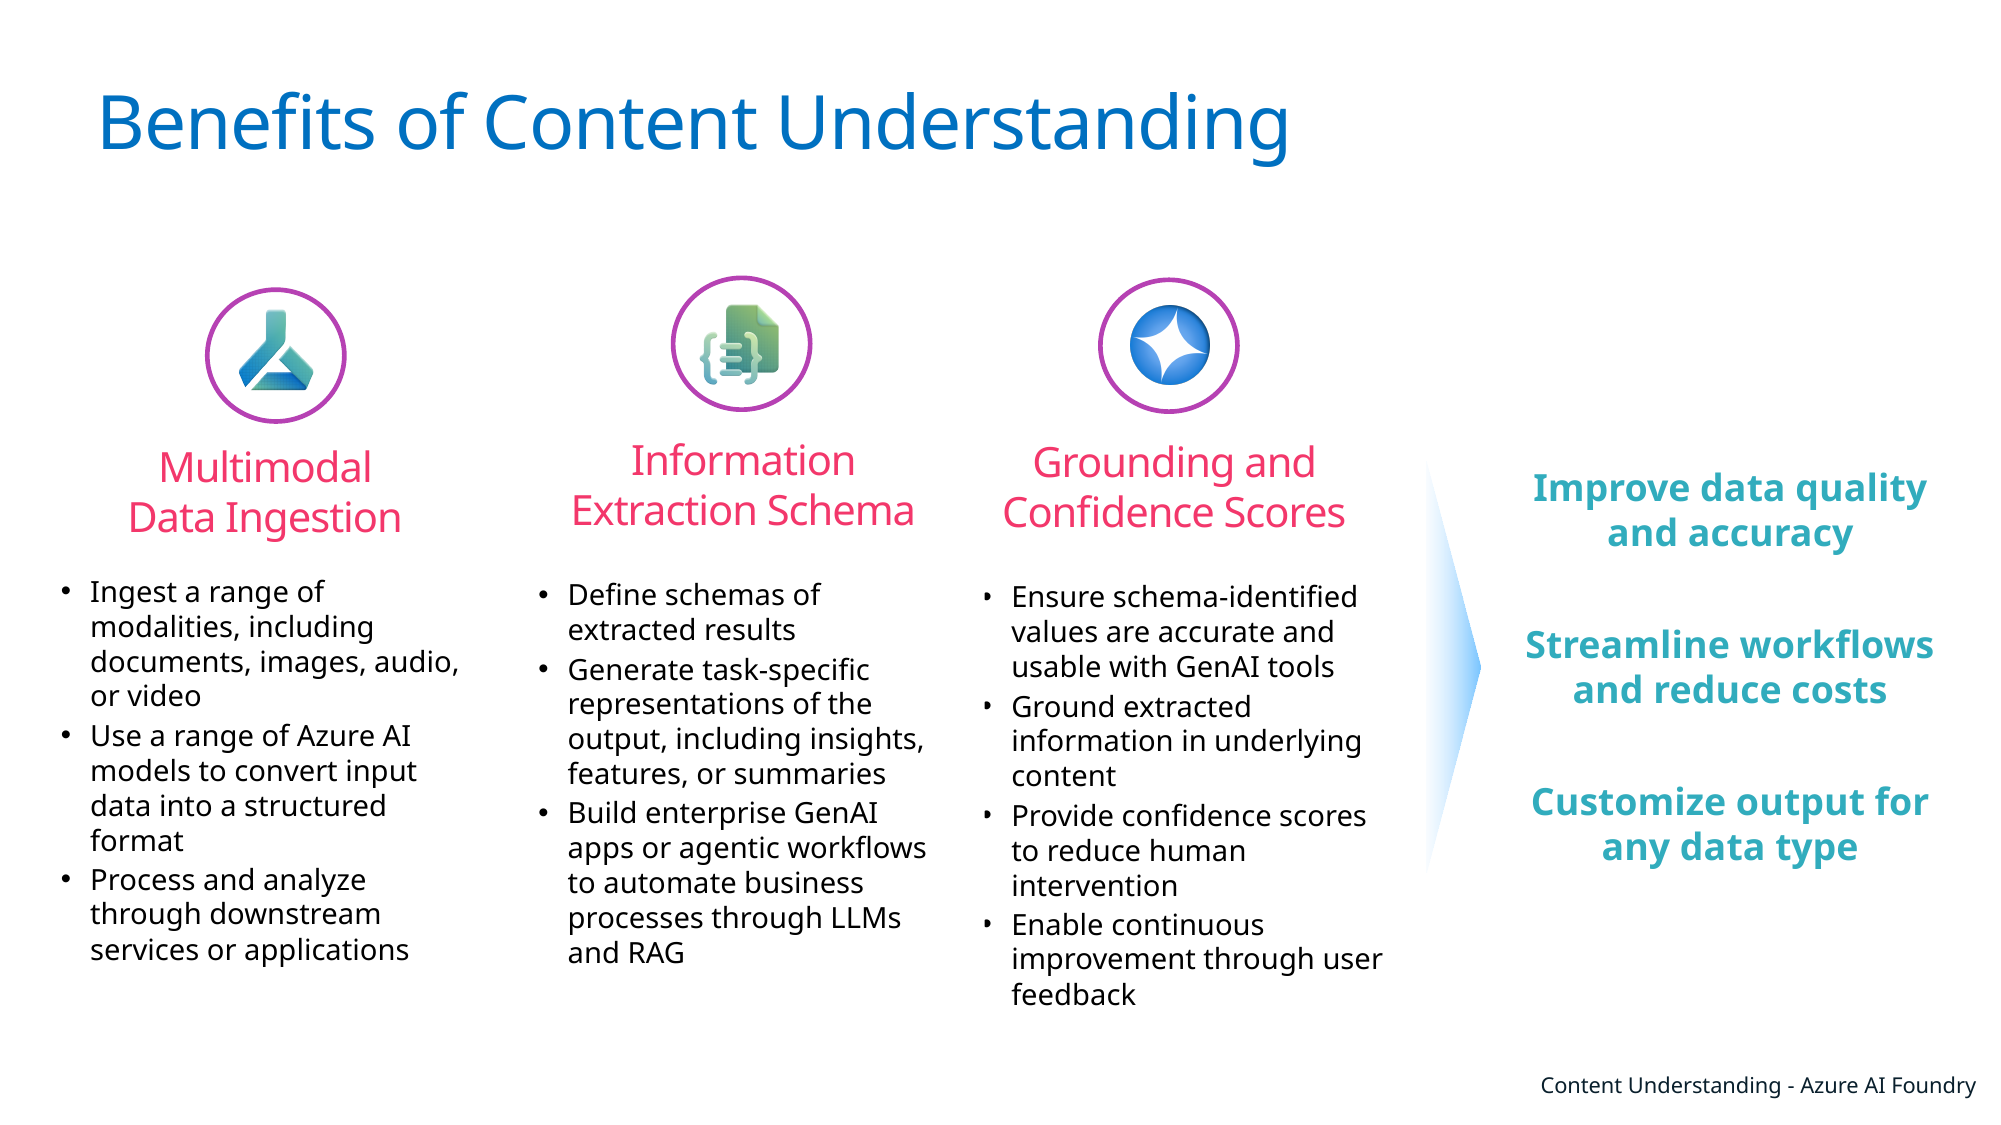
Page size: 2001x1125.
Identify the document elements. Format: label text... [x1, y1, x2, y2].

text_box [499, 262, 985, 979]
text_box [1500, 456, 1960, 877]
title Benefits of Content Understanding [96, 75, 1904, 166]
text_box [969, 264, 1396, 990]
text_box Content Understanding - Azure AI Foundry [1525, 1064, 2000, 1109]
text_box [33, 273, 520, 968]
text_box [1425, 460, 1481, 874]
